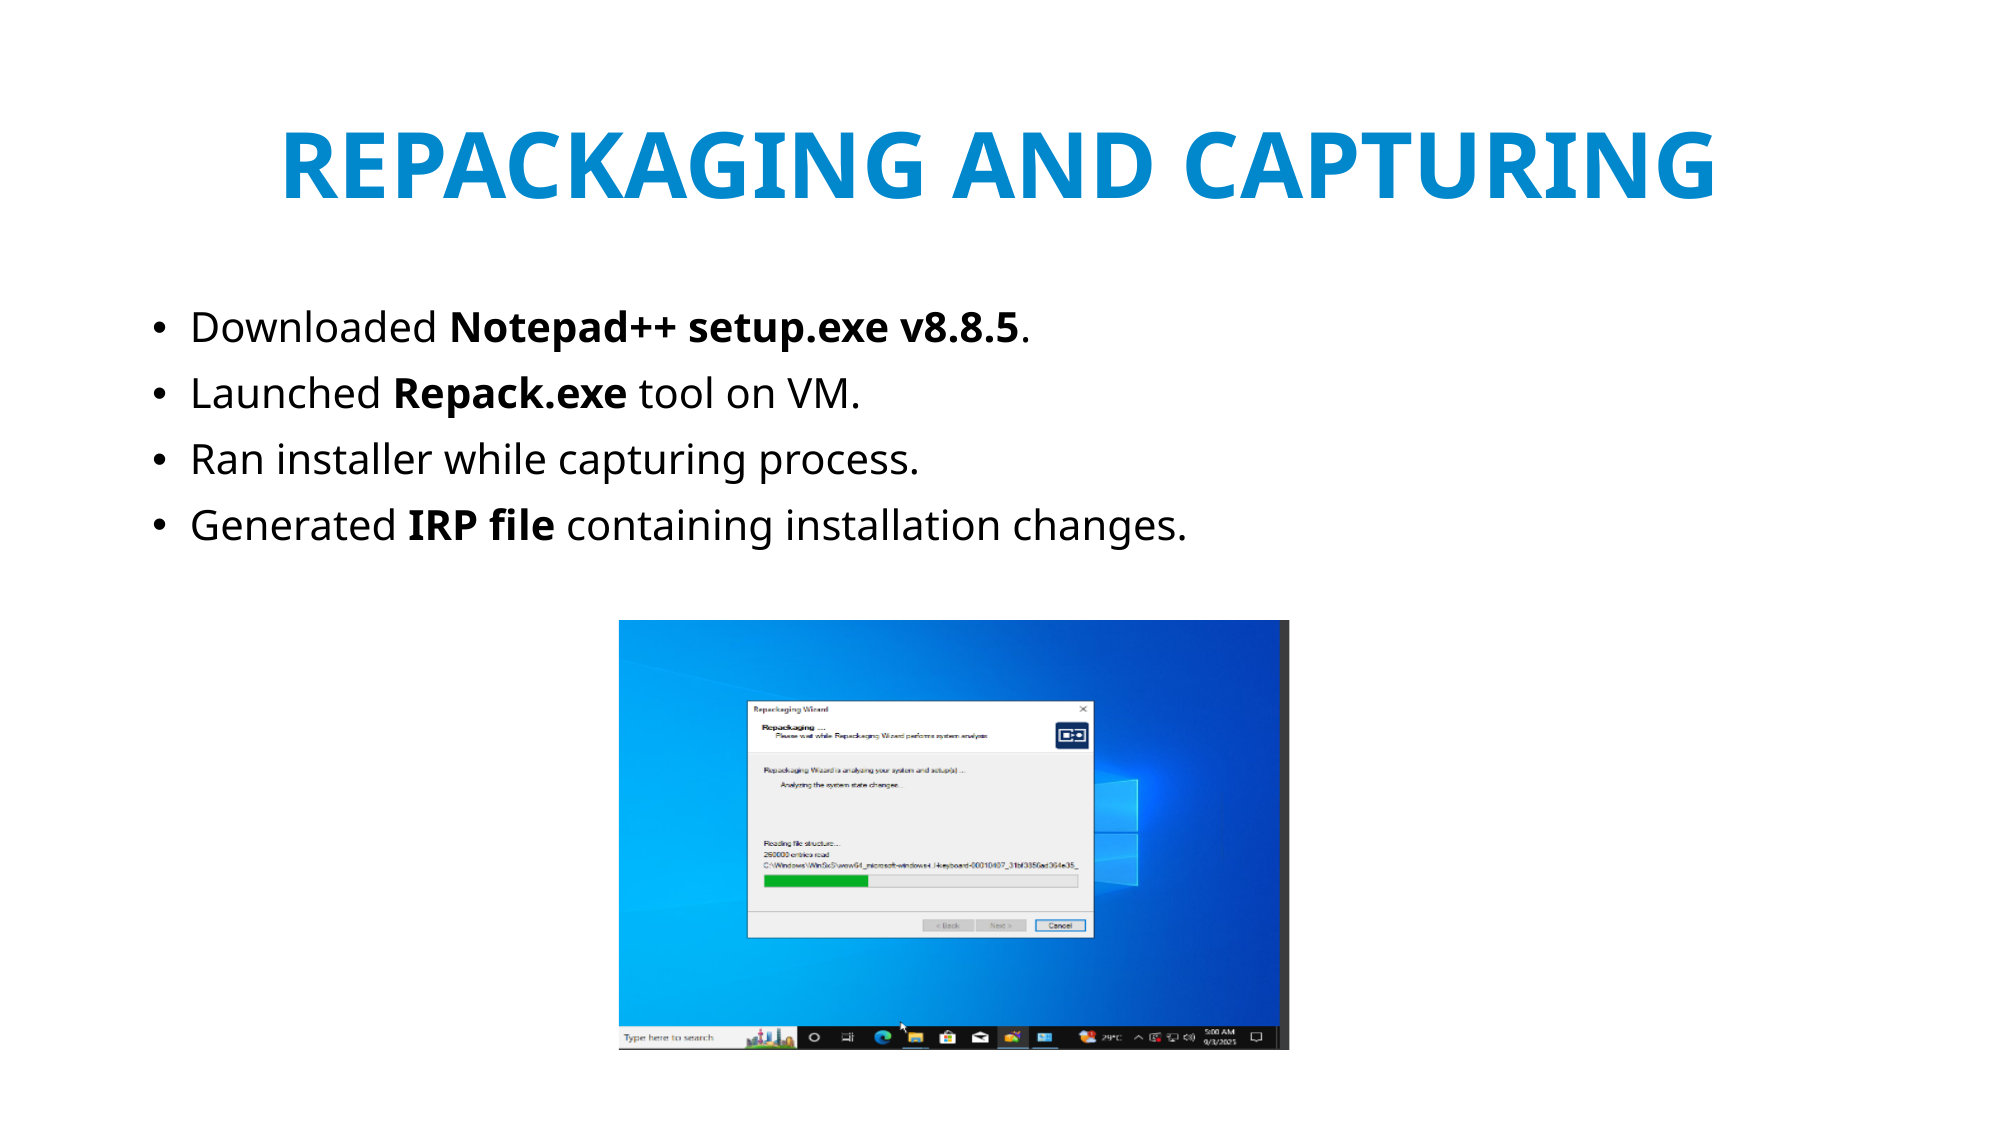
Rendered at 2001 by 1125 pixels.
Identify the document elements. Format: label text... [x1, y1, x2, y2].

list Downloaded Notepad++ setup.exe v8.8.5. Launched Repack.exe tool on VM. Ran installer while capturing process. Generated IRP file containing installation changes. [137, 299, 1703, 573]
title REPACKAGING AND CAPTURING [137, 59, 1863, 278]
picture [618, 620, 1290, 1051]
